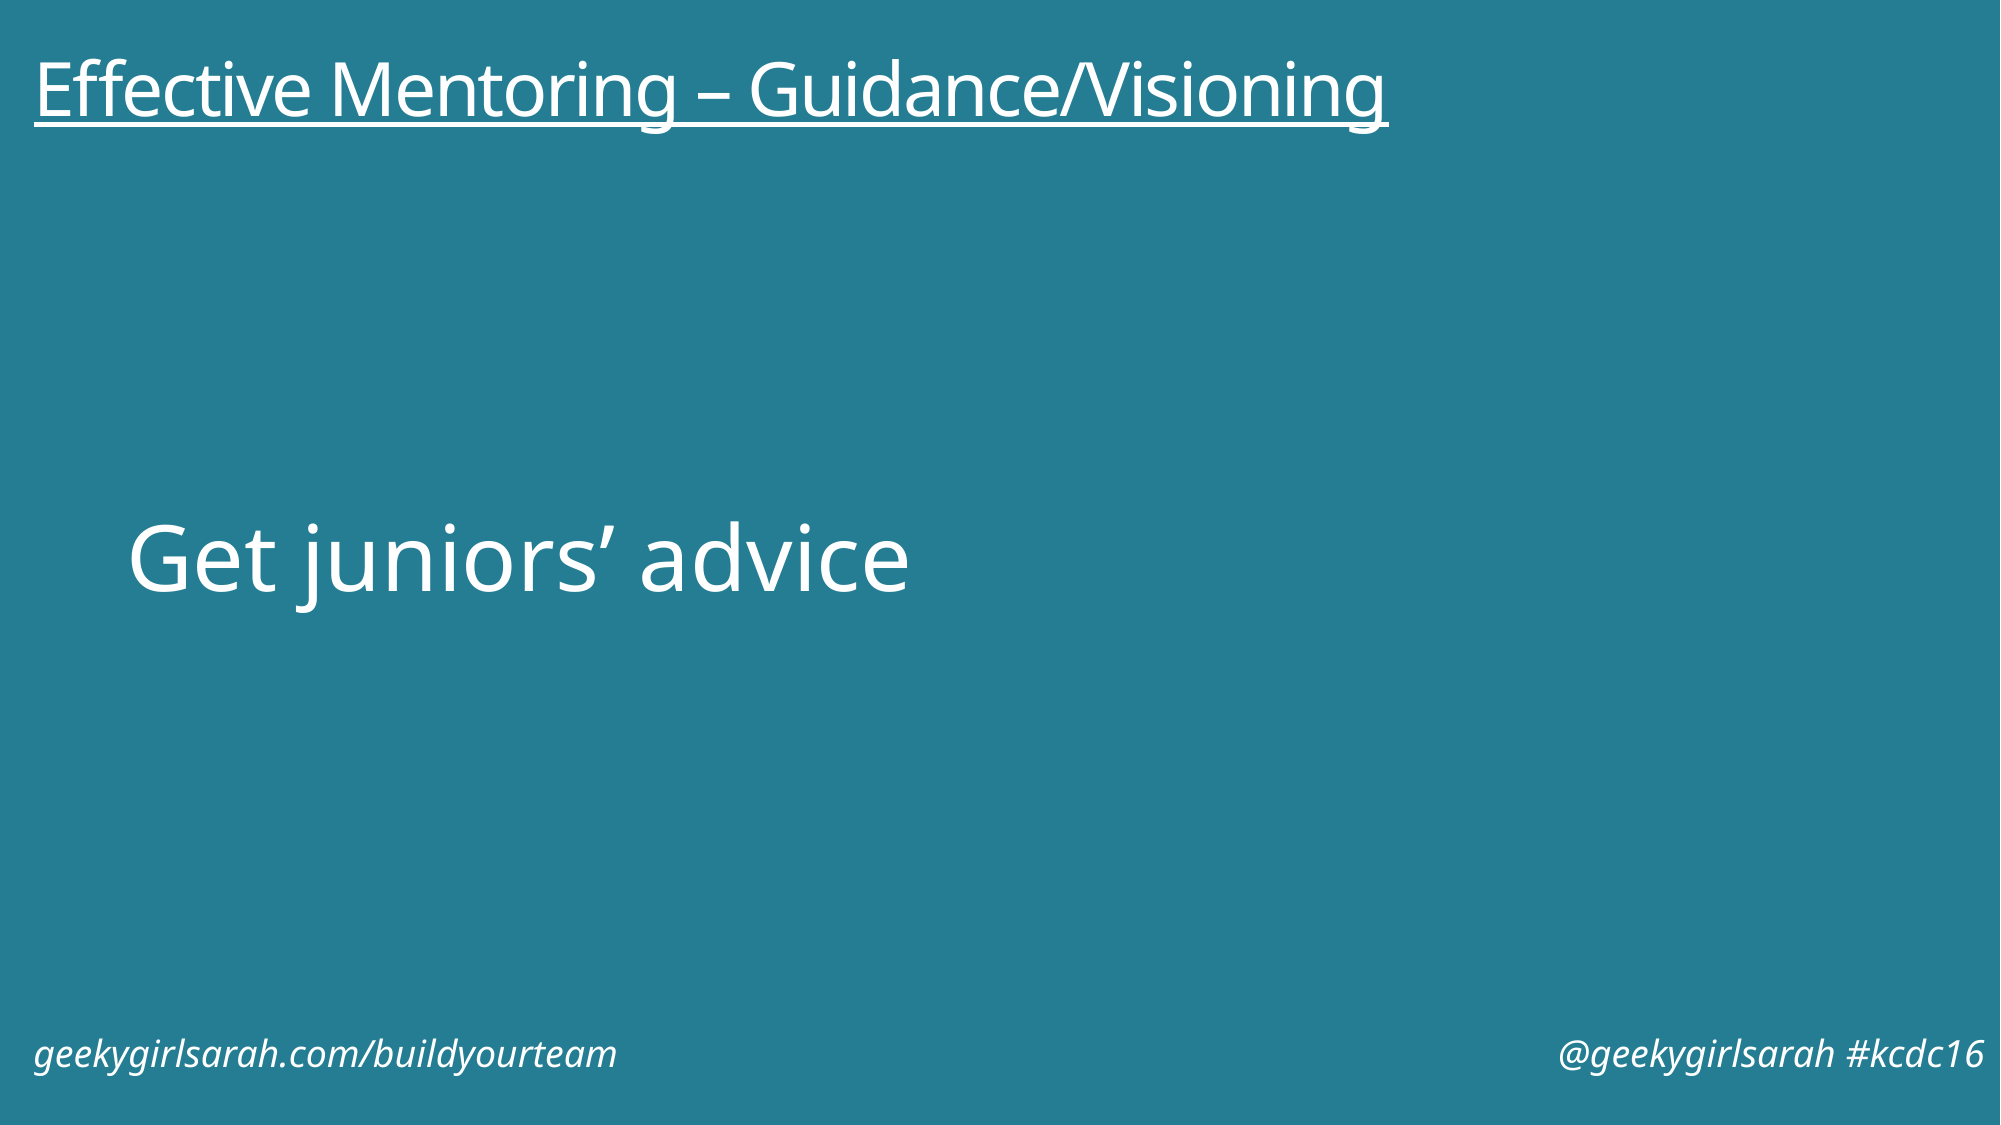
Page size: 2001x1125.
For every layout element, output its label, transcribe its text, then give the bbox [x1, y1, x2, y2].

title Effective Mentoring – Guidance/Visioning [18, 6, 1875, 180]
list Get juniors’ advice [111, 179, 1876, 948]
